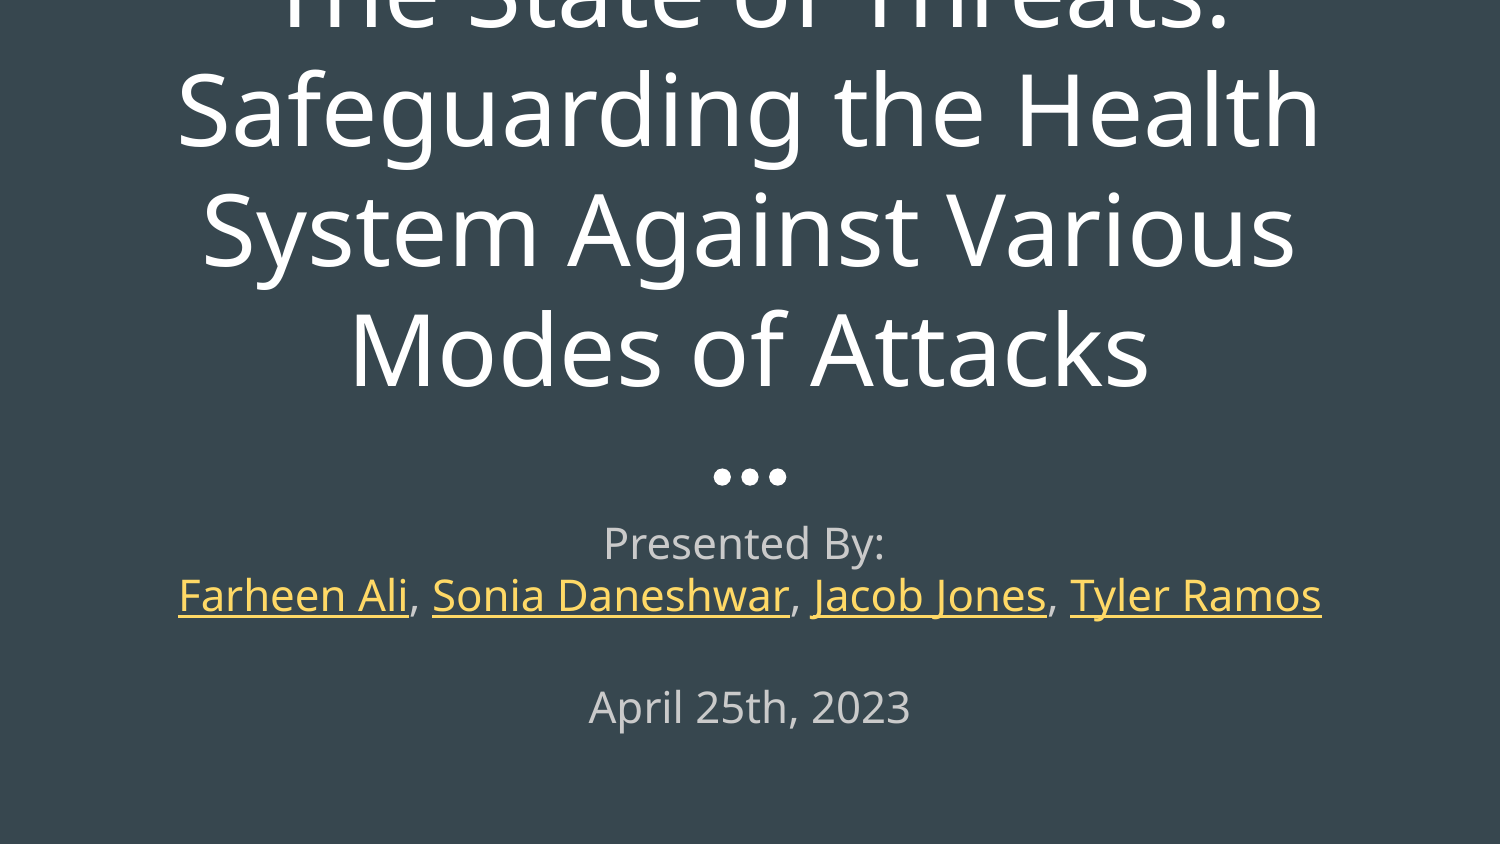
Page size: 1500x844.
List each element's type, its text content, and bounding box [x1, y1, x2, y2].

subtitle Presented By: Farheen Ali, Sonia Daneshwar, Jacob Jones, Tyler Ramos April 25th, 2023 [110, 500, 1390, 767]
title The State of Threats: Safeguarding the Health System Against Various Modes of Attacks [110, 39, 1390, 422]
